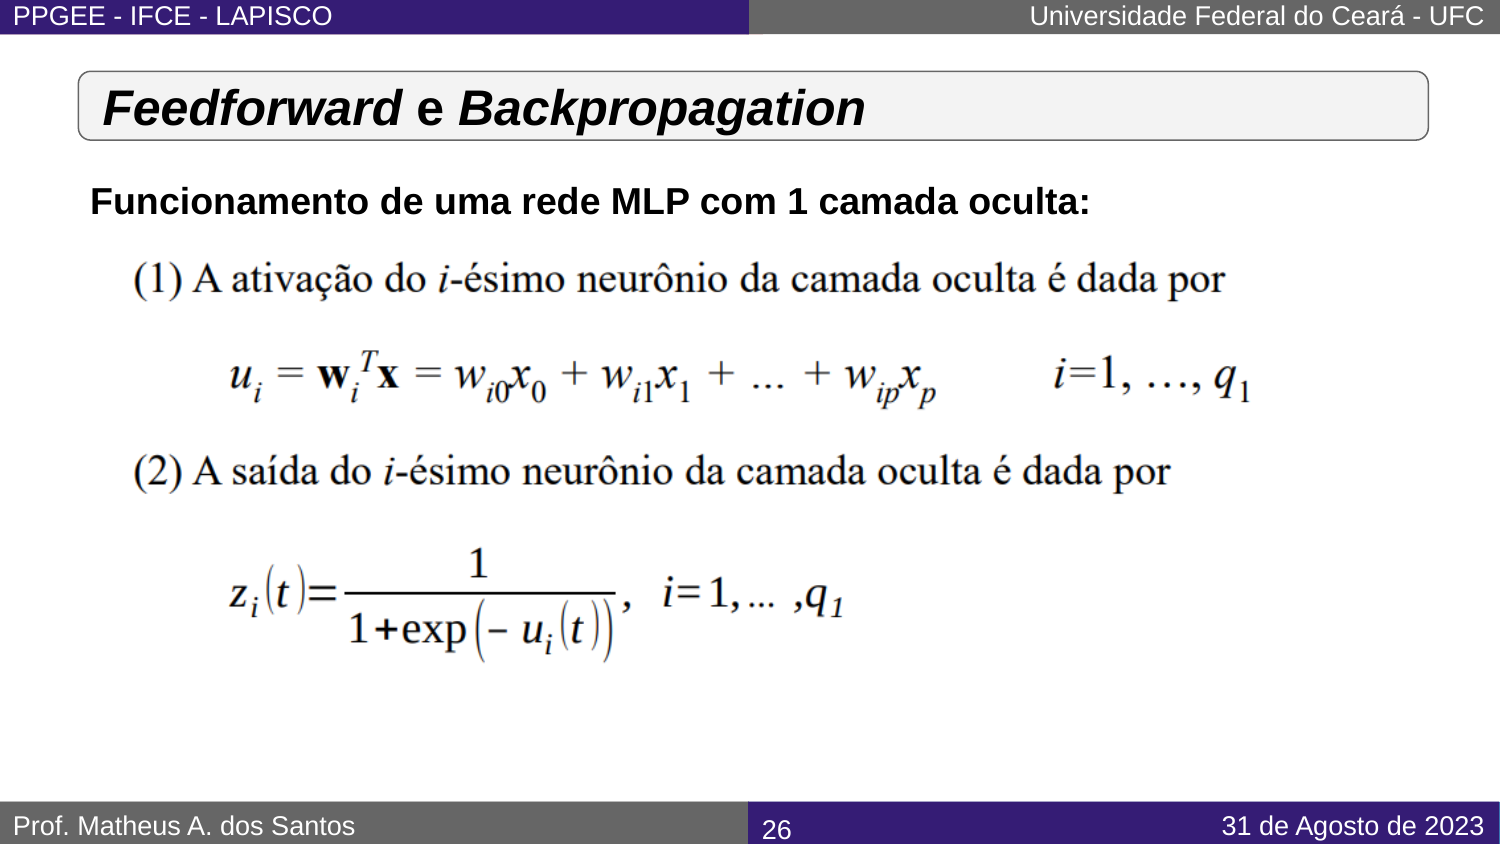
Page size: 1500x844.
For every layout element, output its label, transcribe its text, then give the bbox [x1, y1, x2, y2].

list Funcionamento de uma rede MLP com 1 camada oculta: [75, 139, 1426, 772]
picture [92, 251, 1408, 685]
slide_number ‹#› [731, 796, 822, 844]
title Feedforward e Backpropagation [87, 70, 1073, 139]
